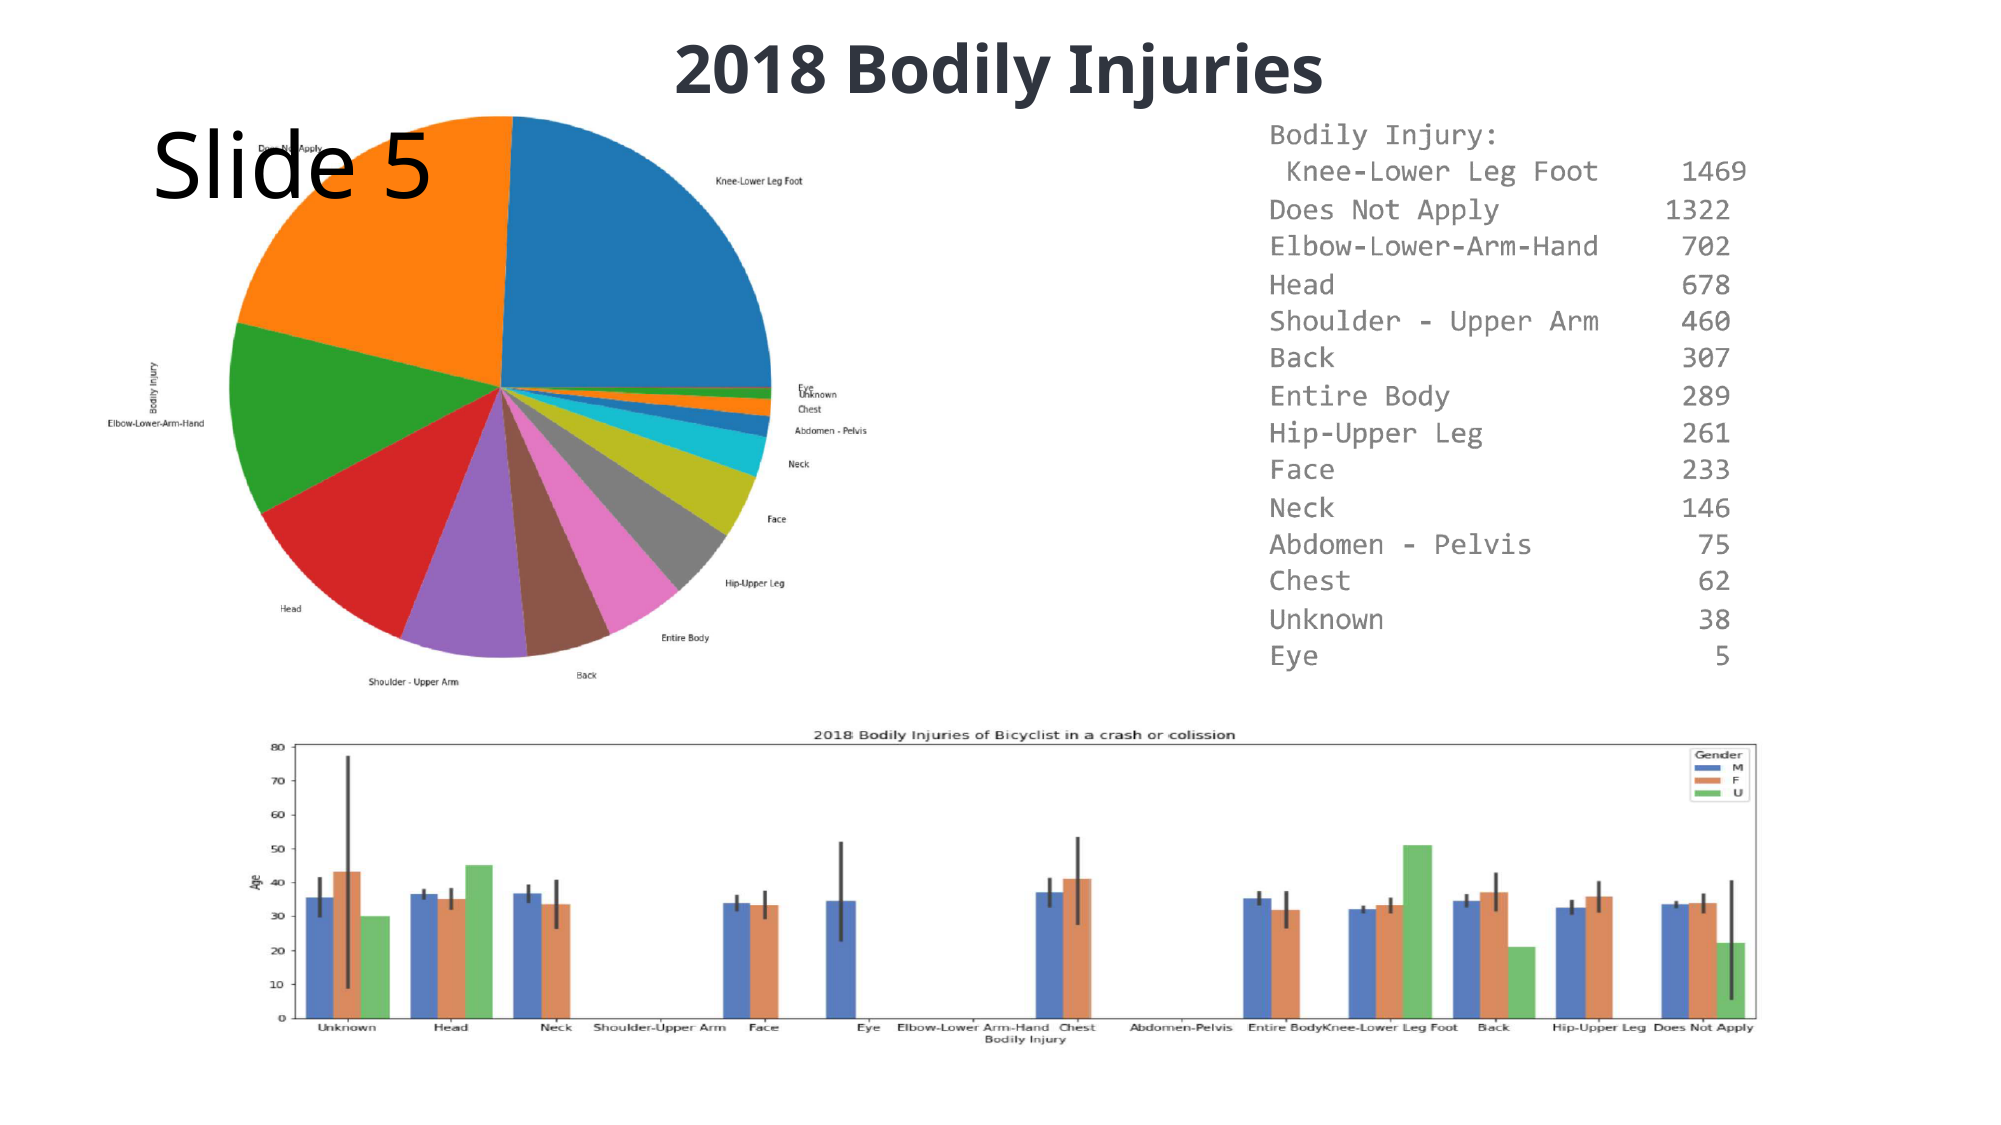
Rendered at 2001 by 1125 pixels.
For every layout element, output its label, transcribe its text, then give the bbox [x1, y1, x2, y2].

title Slide 5 [137, 59, 1863, 278]
picture [1244, 105, 1841, 680]
text_box 2018 Bodily Injuries [674, 27, 1326, 59]
picture [93, 75, 1802, 1057]
